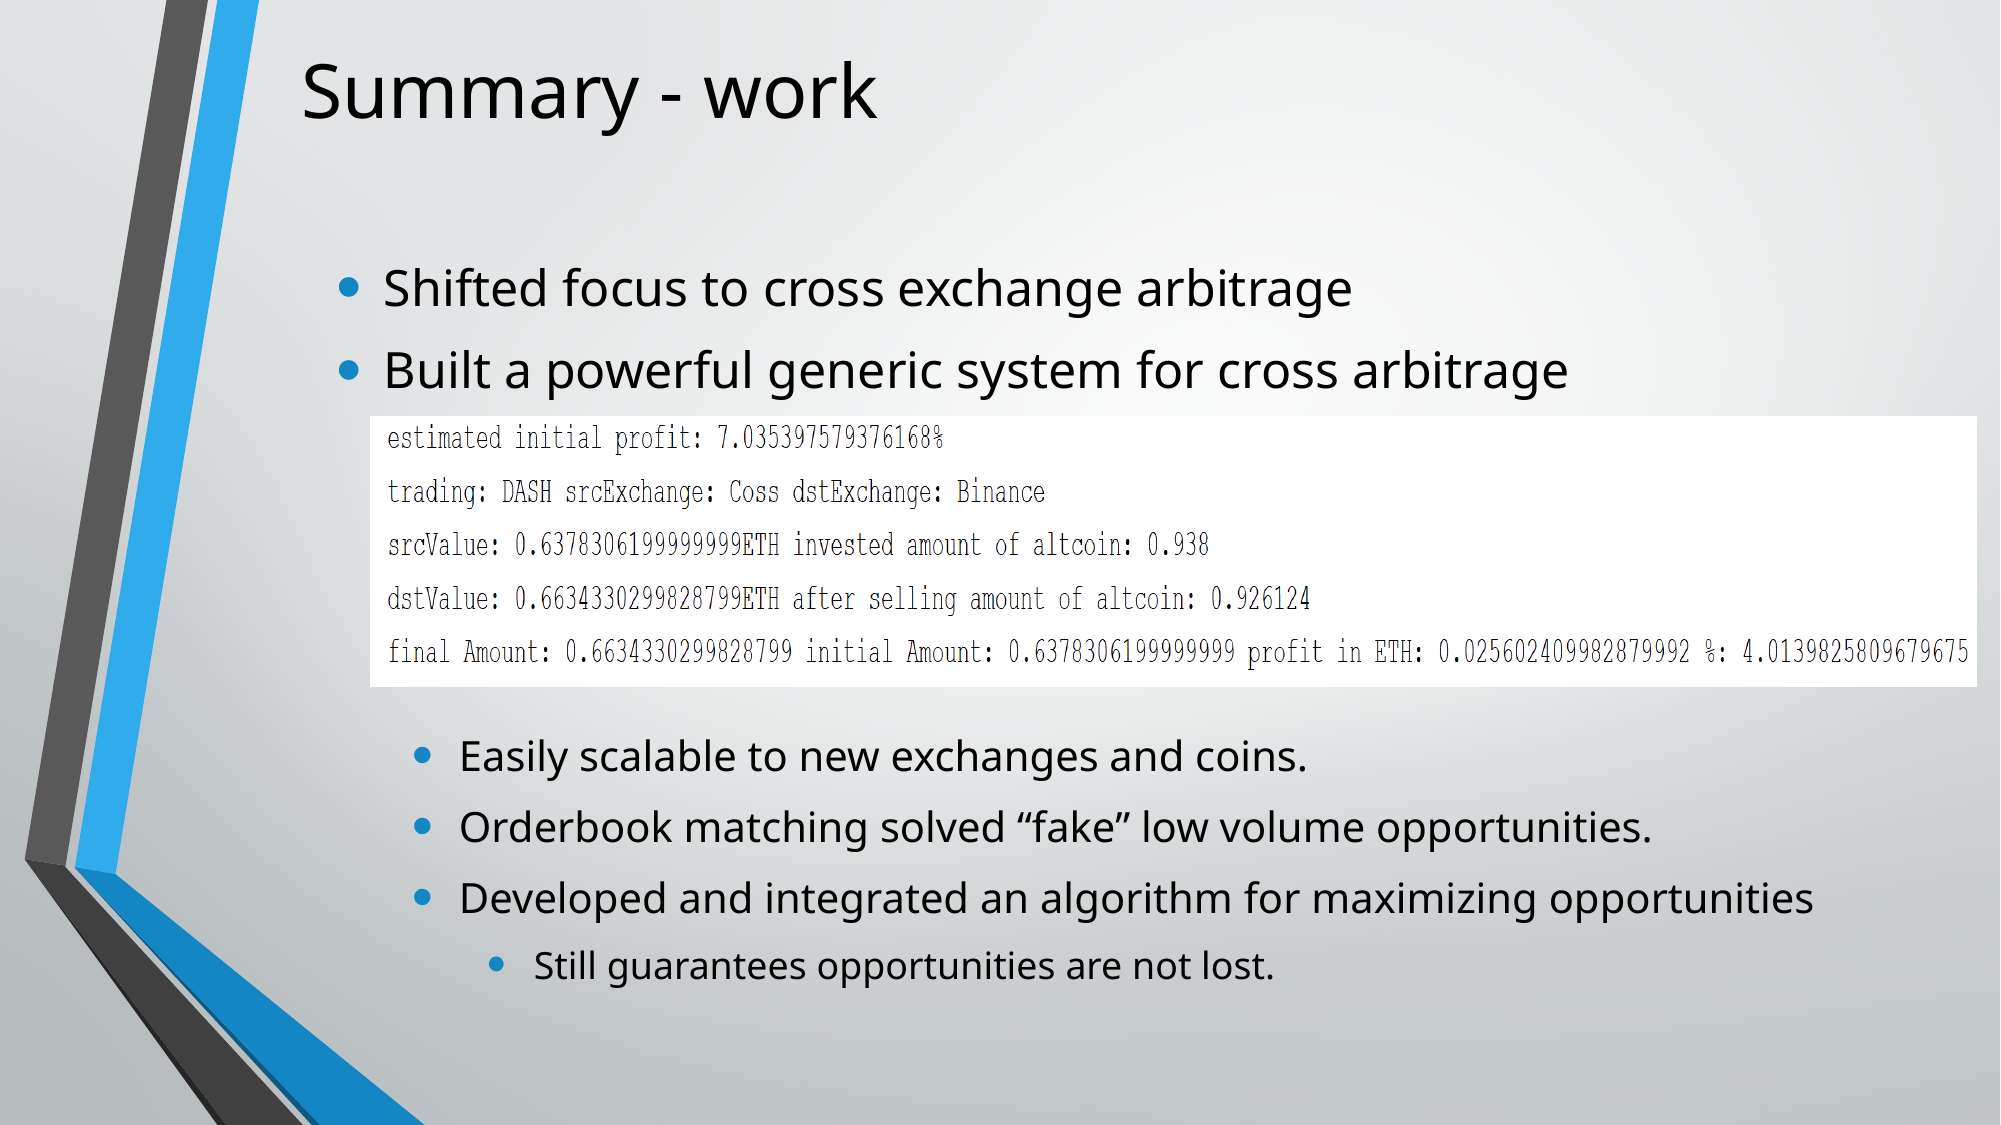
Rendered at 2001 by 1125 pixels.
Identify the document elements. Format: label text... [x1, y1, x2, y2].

title Summary - work [285, 31, 896, 146]
list Shifted focus to cross exchange arbitrage Built a powerful generic system for cross arbitrage Easily scalable to new exchanges and coins. Orderbook matching solved “fake” low volume opportunities. Developed and integrated an algorithm for maximizing opportunities Still guarantees opportunities are not lost. [321, 249, 1966, 1125]
picture [370, 416, 1977, 688]
